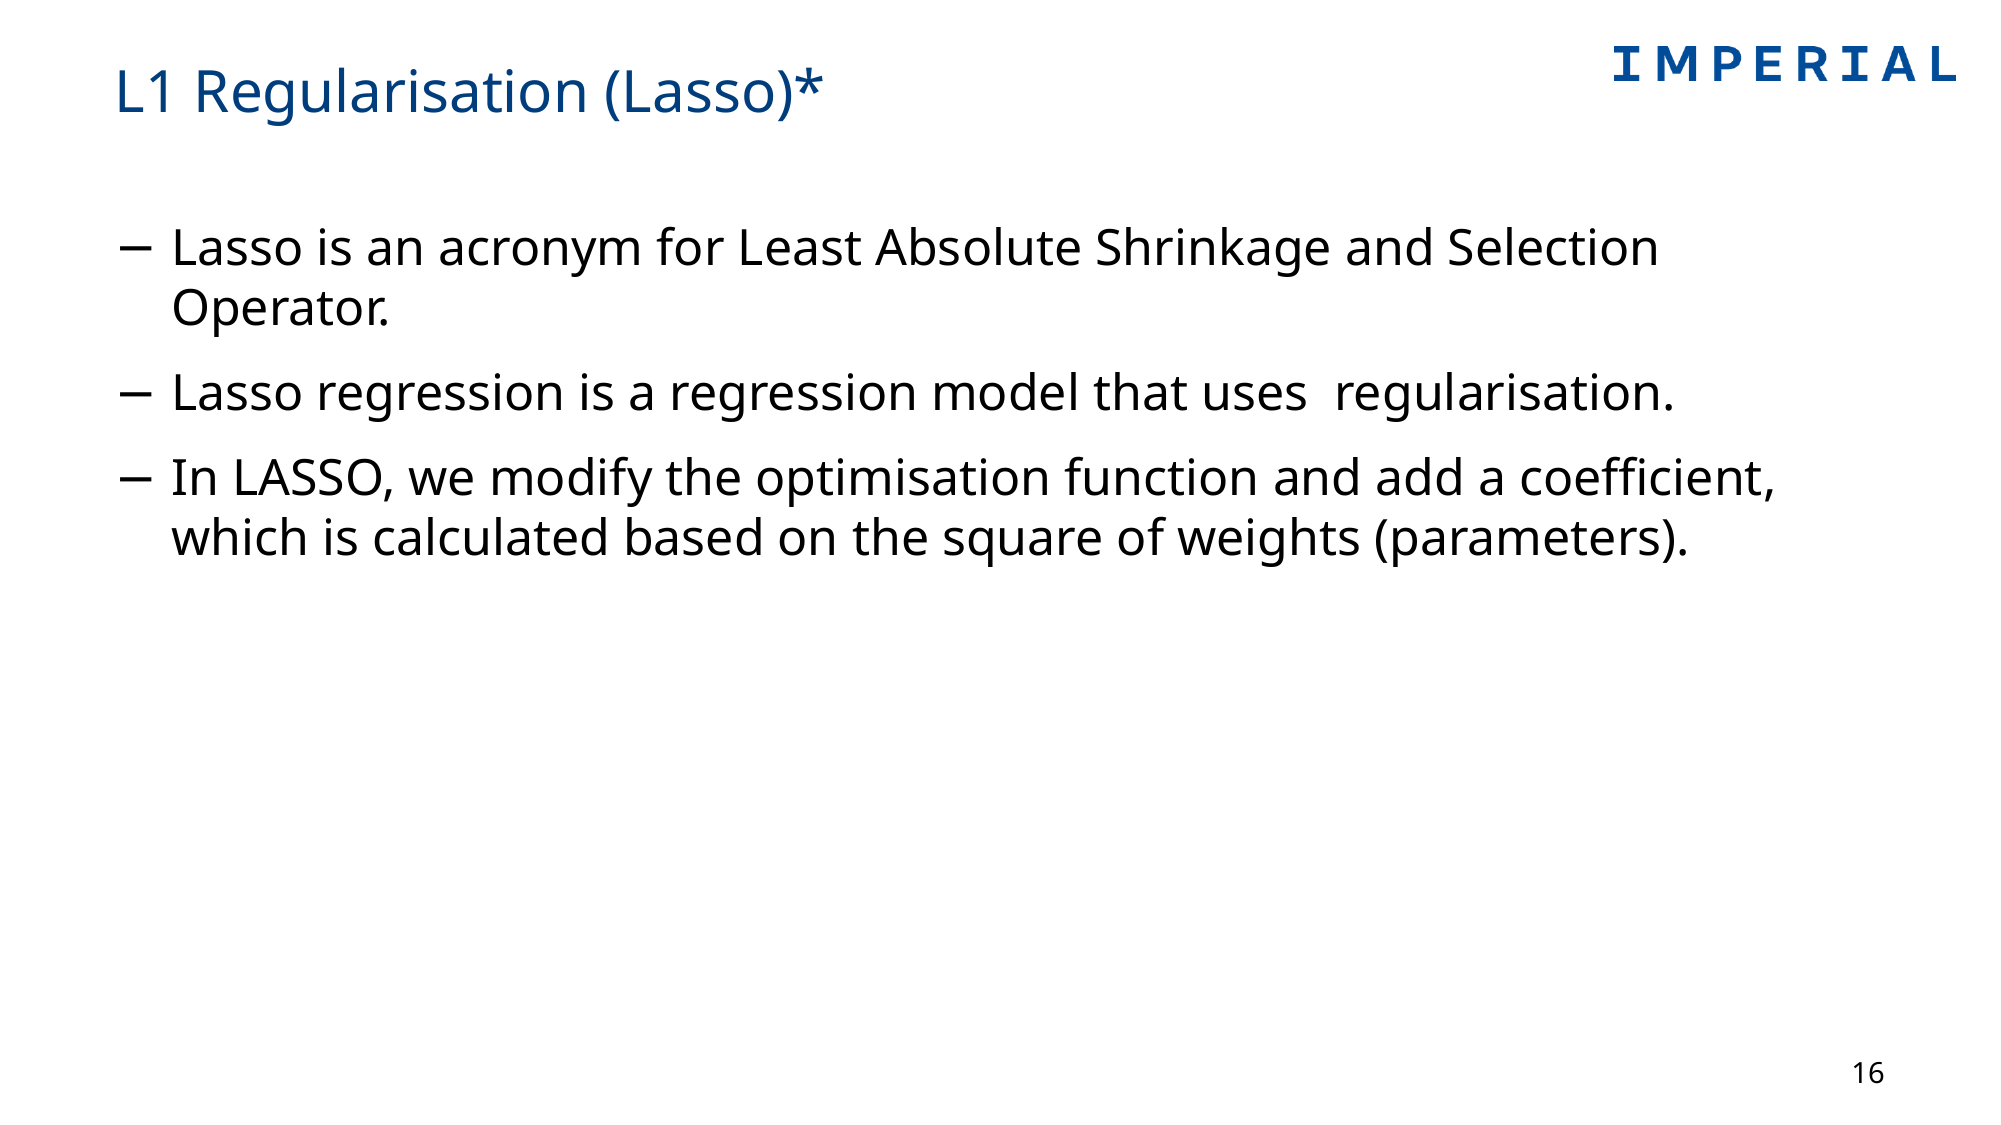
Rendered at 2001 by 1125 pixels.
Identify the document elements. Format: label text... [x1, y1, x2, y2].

picture [1900, 46, 1956, 81]
slide_number 16 [1433, 1046, 1901, 1103]
title L1 Regularisation (Lasso)* [99, 0, 1900, 184]
